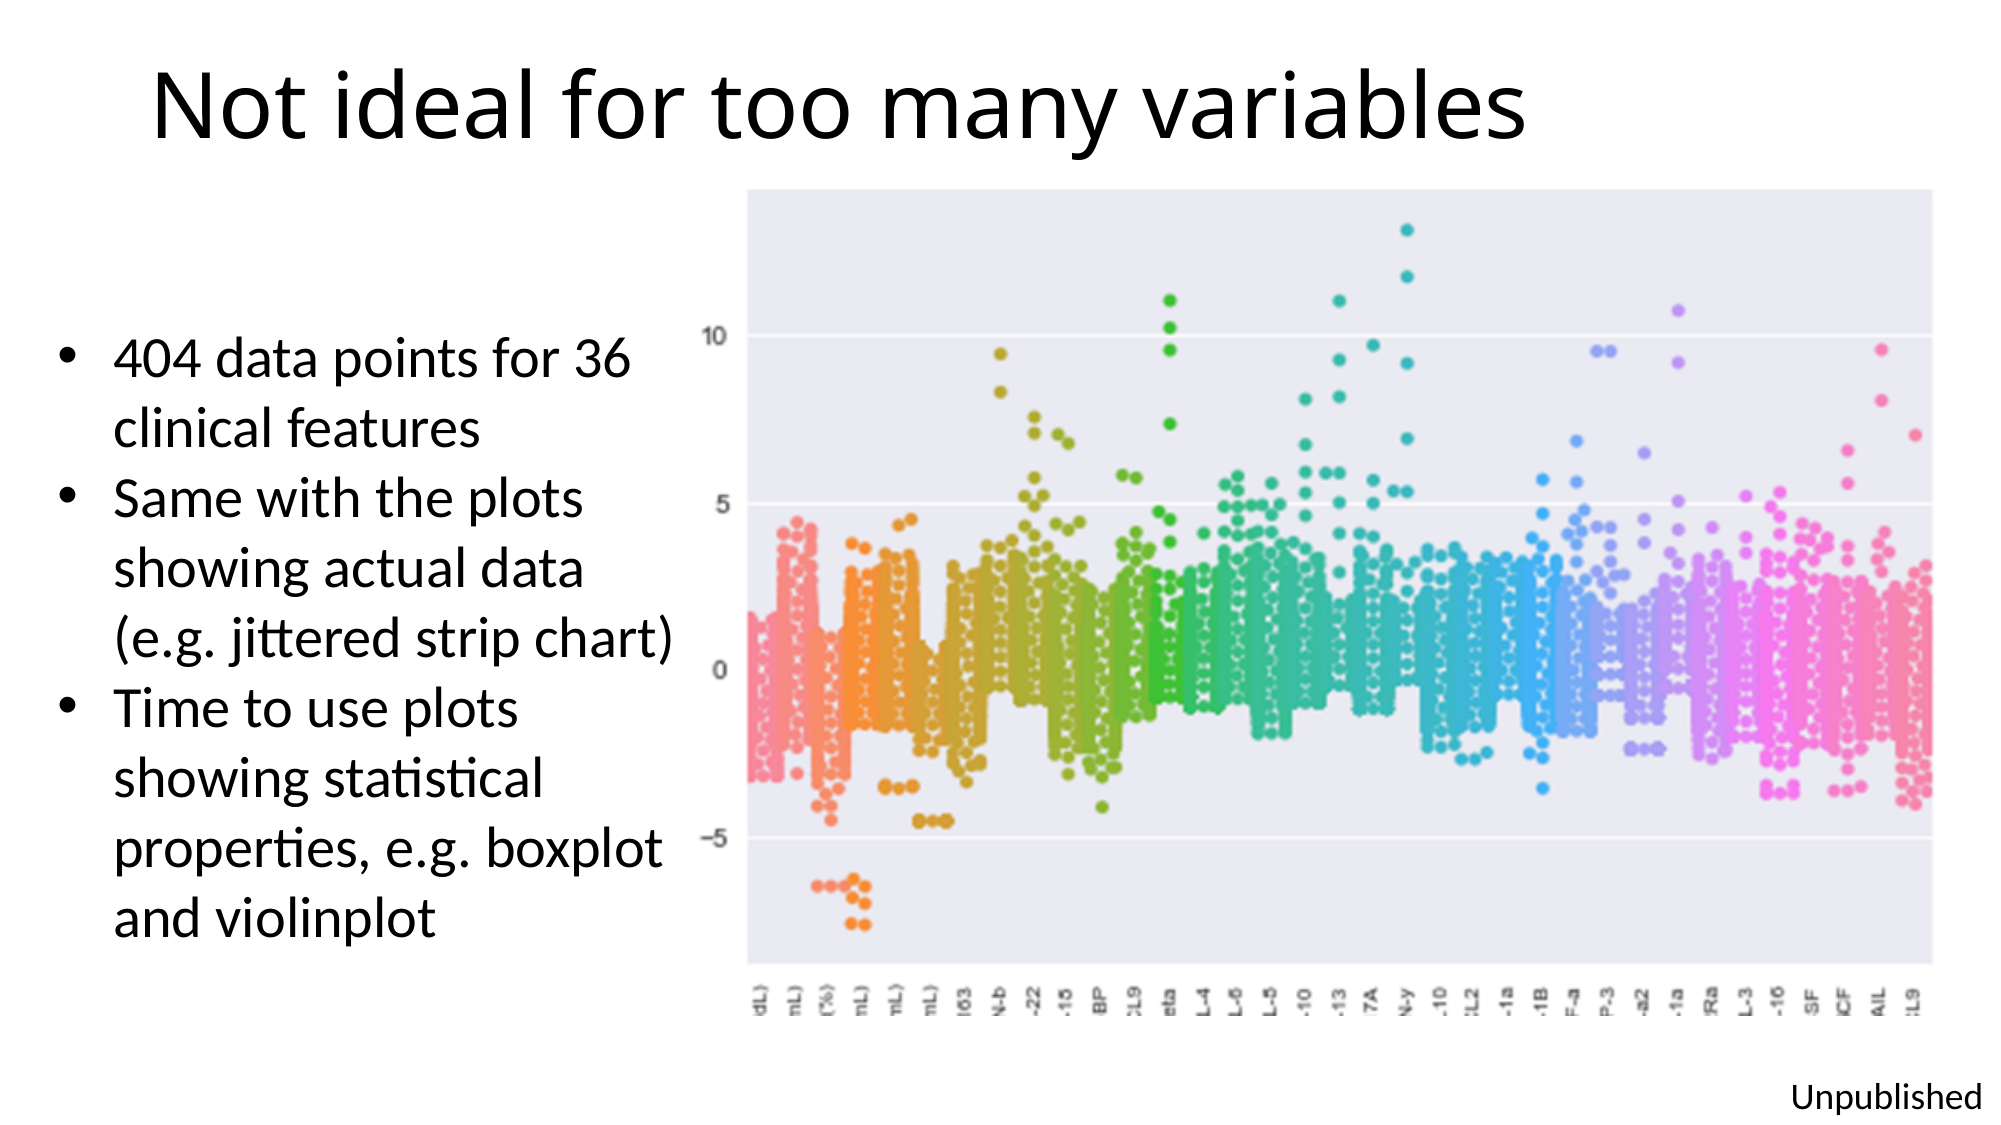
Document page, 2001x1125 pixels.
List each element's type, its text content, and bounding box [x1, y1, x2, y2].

text_box Unpublished [1775, 1064, 1999, 1125]
title Not ideal for too many variables [134, 0, 1860, 218]
picture [684, 189, 1941, 1016]
text_box 404 data points for 36 clinical features Same with the plots showing actual data (e.g. jittered strip chart) Time to use plots showing statistical properties, e.g. boxplot and violinplot [42, 312, 684, 957]
